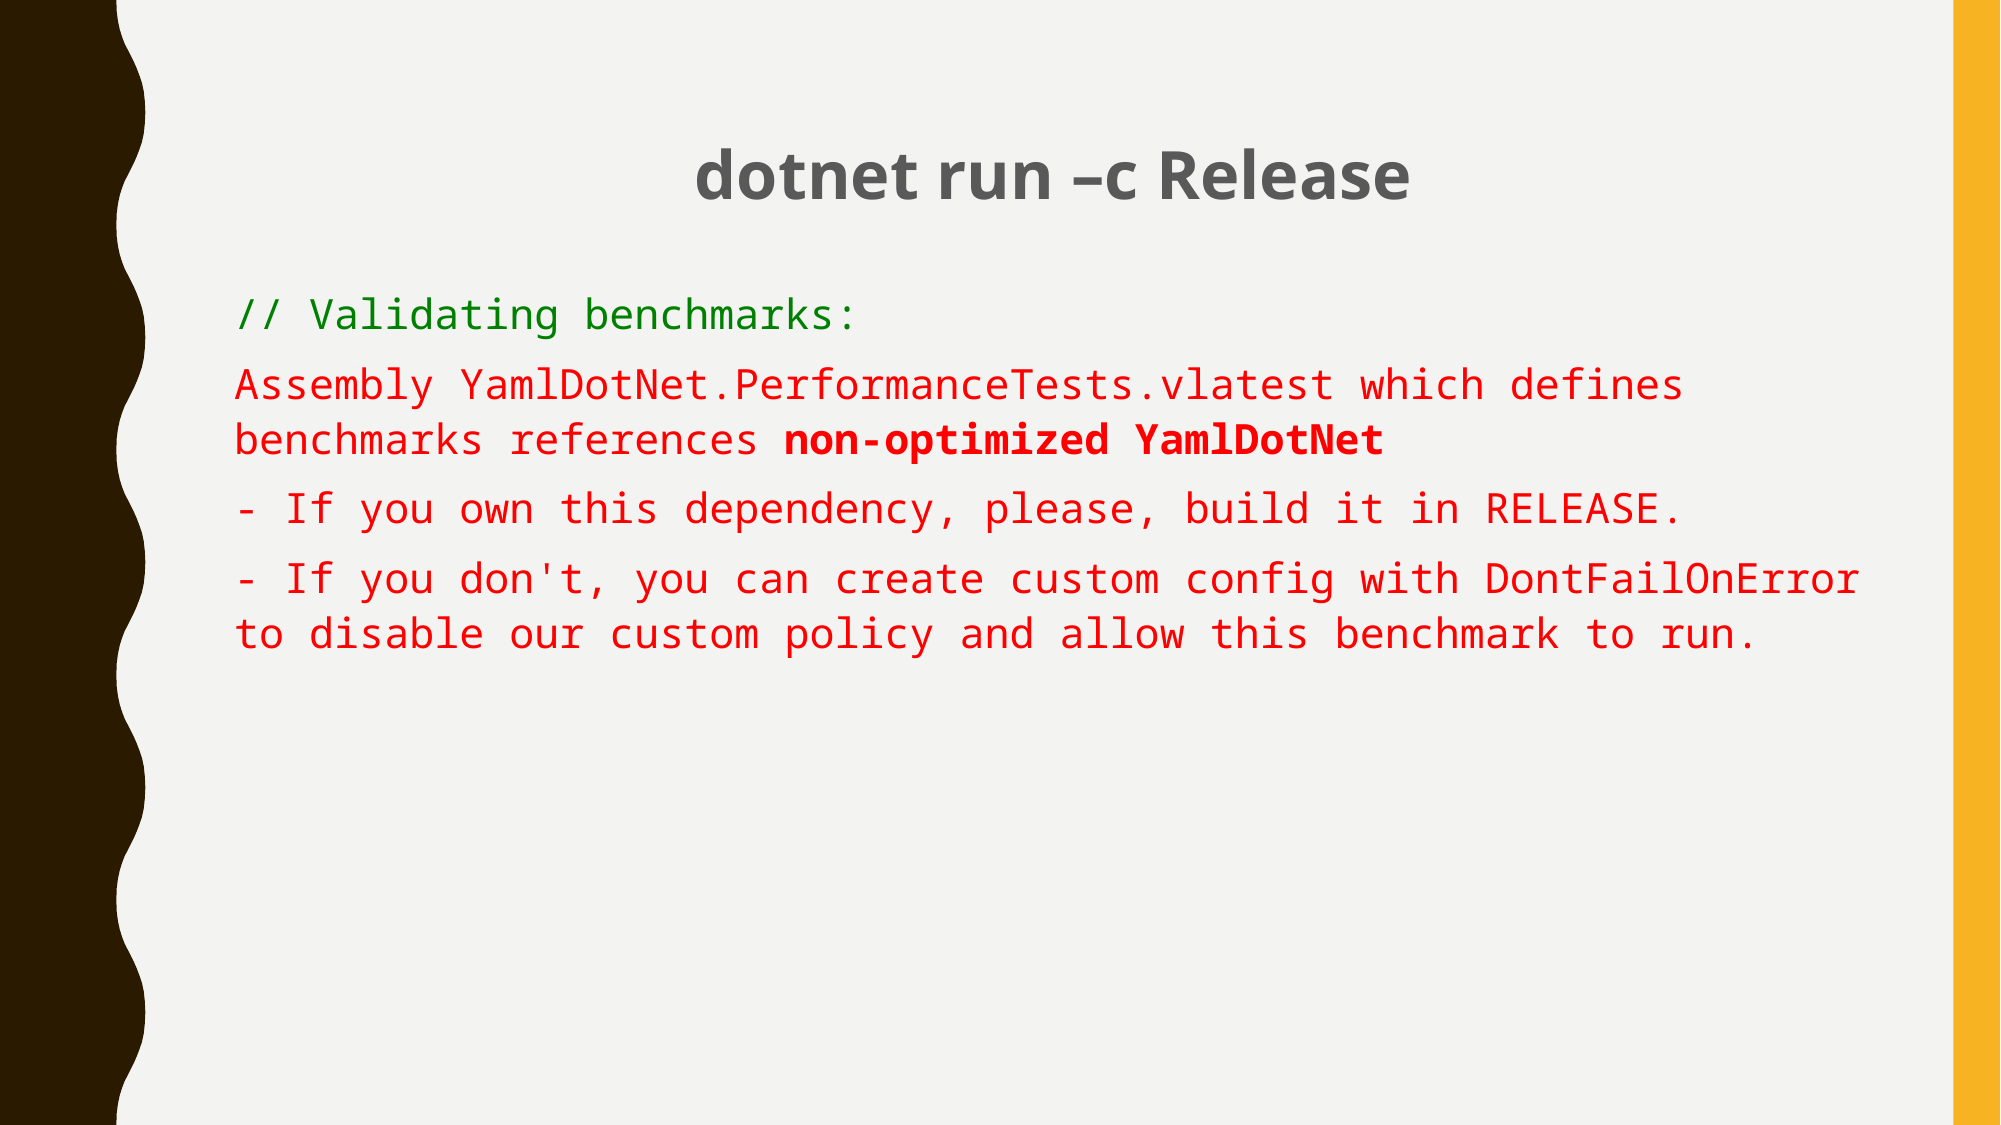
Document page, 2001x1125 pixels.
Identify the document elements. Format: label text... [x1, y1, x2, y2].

list dotnet run –c Release // Validating benchmarks: Assembly YamlDotNet.PerformanceTests.vlatest which defines benchmarks references non-optimized YamlDotNet - If you own this dependency, please, build it in RELEASE. - If you don't, you can create custom config with DontFailOnError to disable our custom policy and allow this benchmark to run. [219, 117, 1889, 708]
